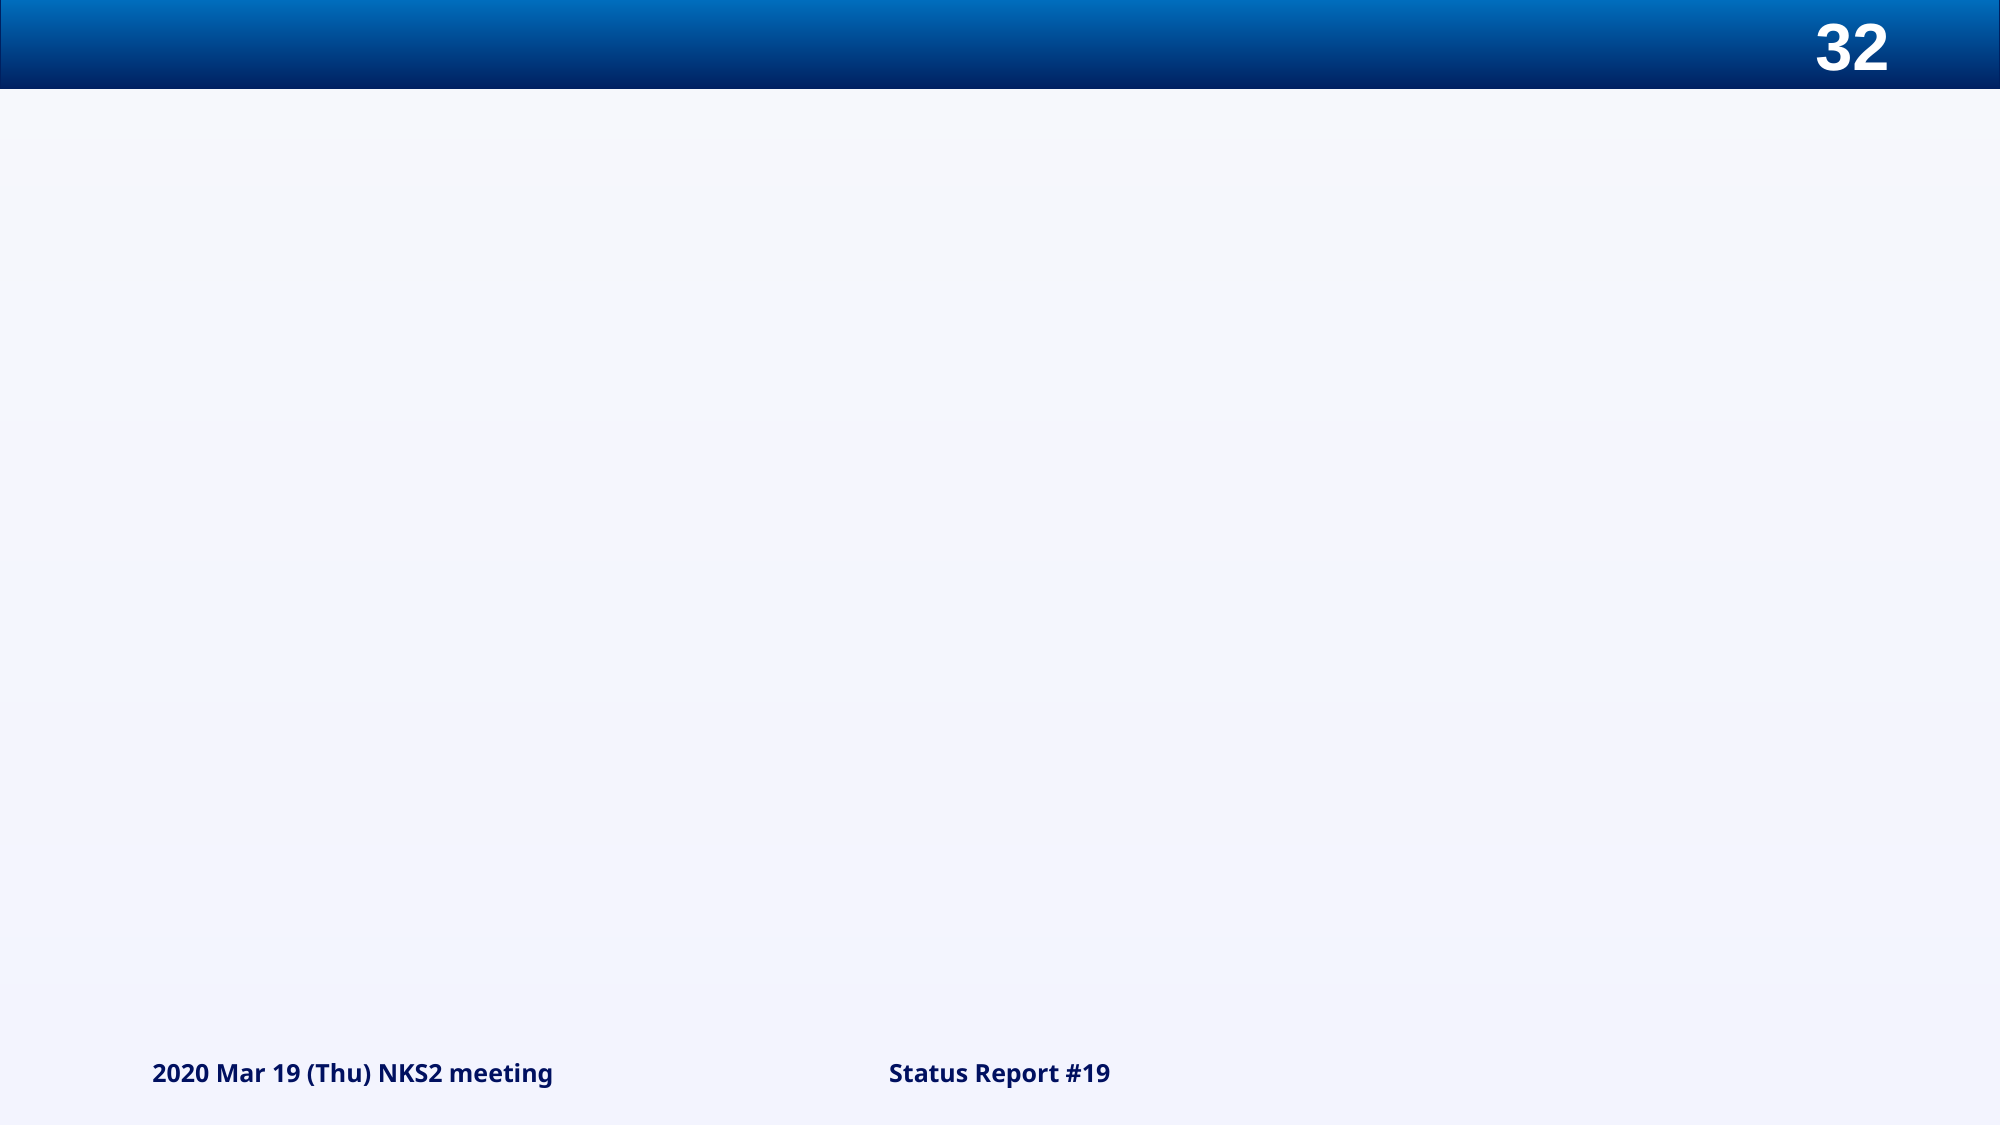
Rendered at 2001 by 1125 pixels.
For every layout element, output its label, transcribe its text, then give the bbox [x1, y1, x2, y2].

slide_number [137, 1042, 588, 1103]
footer Status Report #19 [662, 1042, 1338, 1103]
